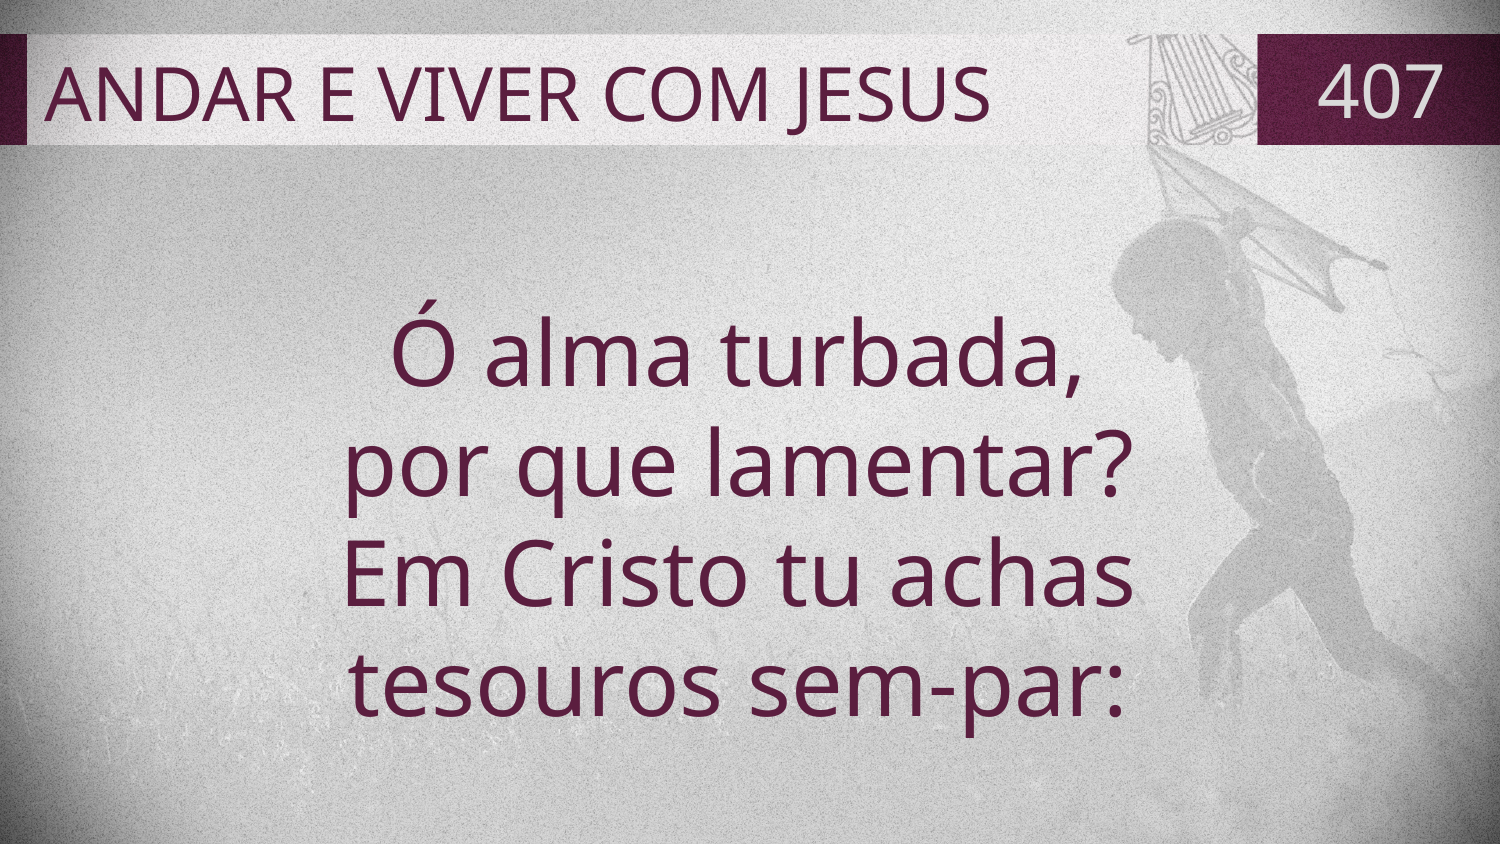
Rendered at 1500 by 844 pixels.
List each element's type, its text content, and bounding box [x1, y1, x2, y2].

list Ó alma turbada, por que lamentar? Em Cristo tu achas tesouros sem-par: [0, 185, 1500, 844]
title ANDAR E VIVER COM JESUS [29, 33, 1258, 151]
list 407 [1281, 36, 1483, 143]
picture [0, 0, 1500, 185]
